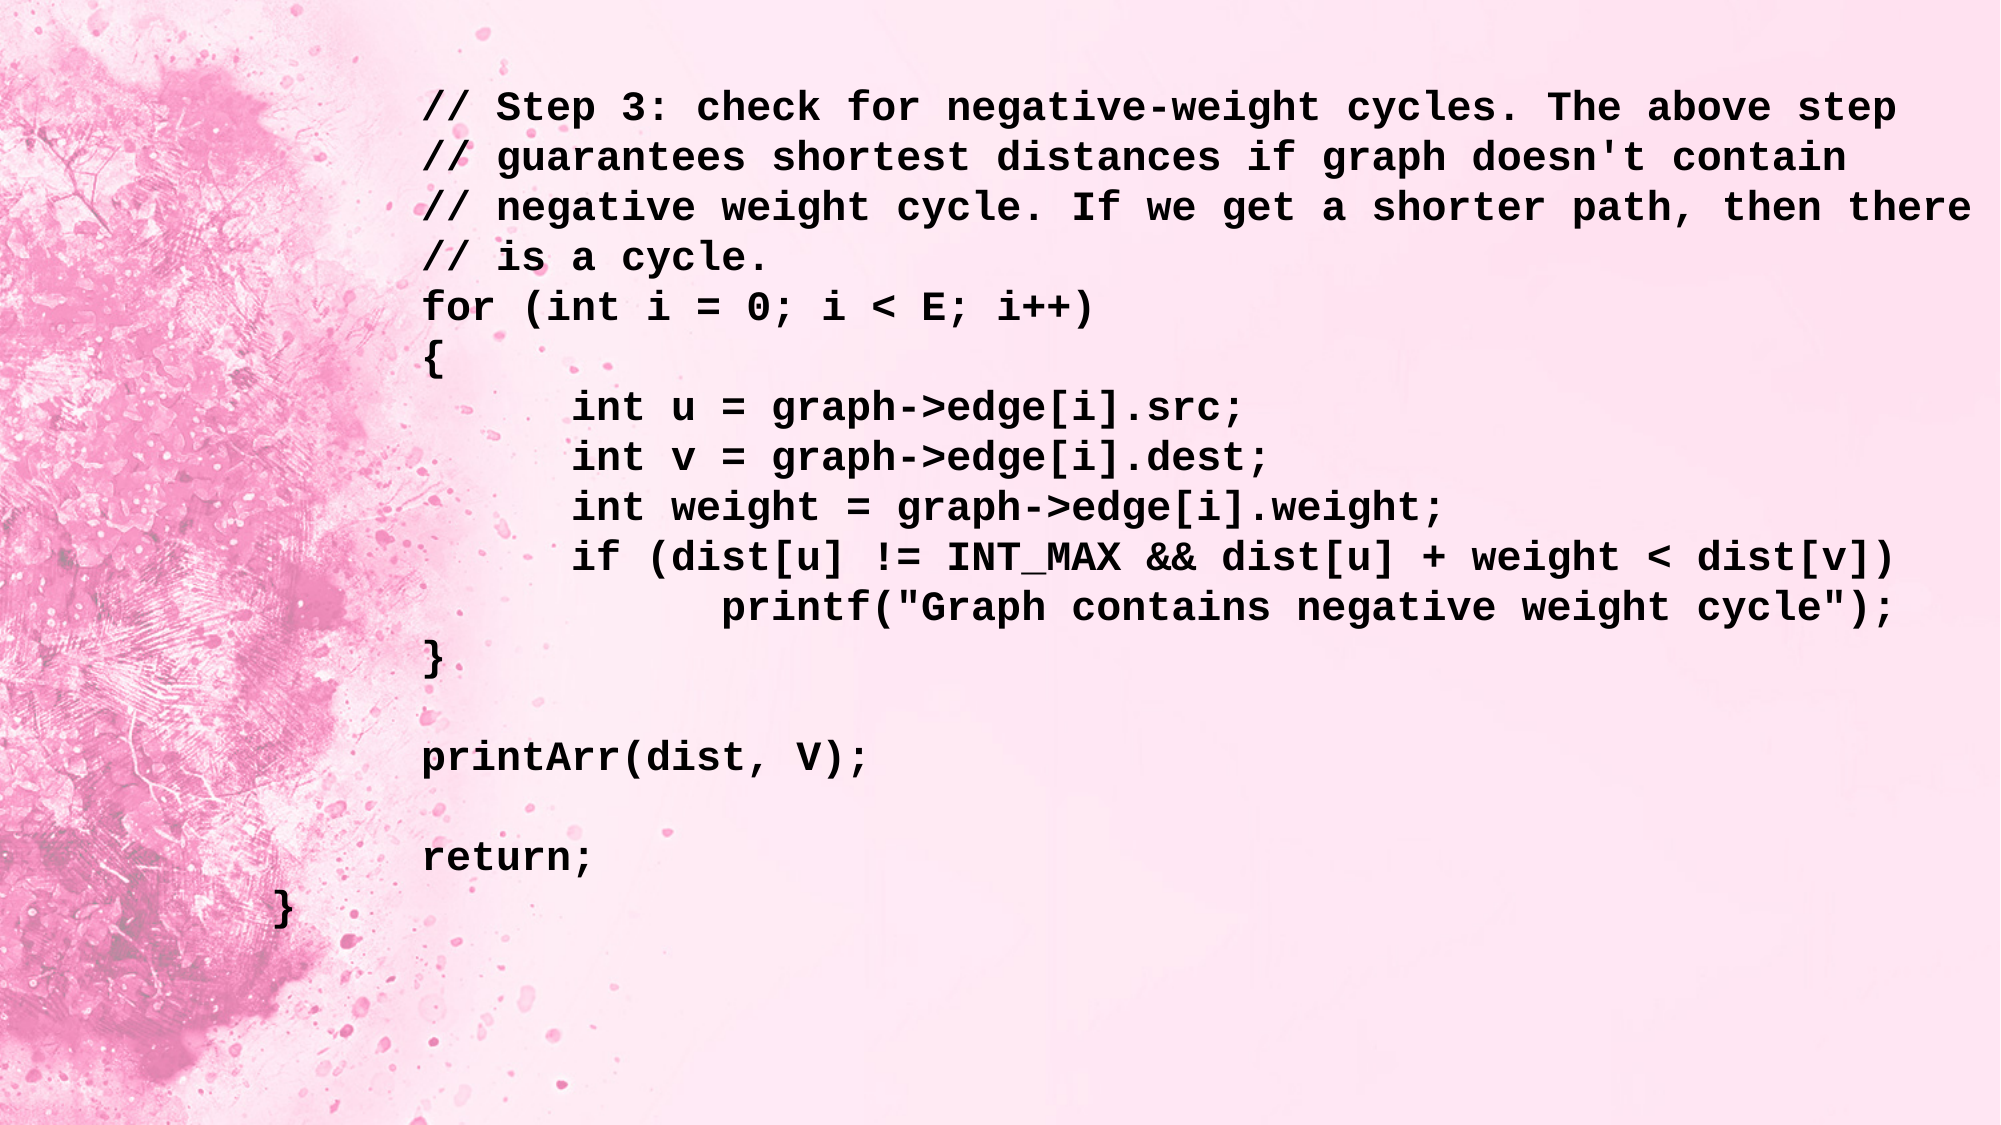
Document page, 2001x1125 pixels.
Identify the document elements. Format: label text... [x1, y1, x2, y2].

picture [0, 0, 2001, 1125]
text_box // Step 3: check for negative-weight cycles. The above step // guarantees shortest distances if graph doesn't contain // negative weight cycle. If we get a shorter path, then there // is a cycle. for (int i = 0; i < E; i++) { int u = graph->edge[i].src; int v = graph->edge[i].dest; int weight = graph->edge[i].weight; if (dist[u] != INT_MAX && dist[u] + weight < dist[v]) printf("Graph contains negative weight cycle"); } printArr(dist, V); return; } [256, 71, 2000, 1037]
